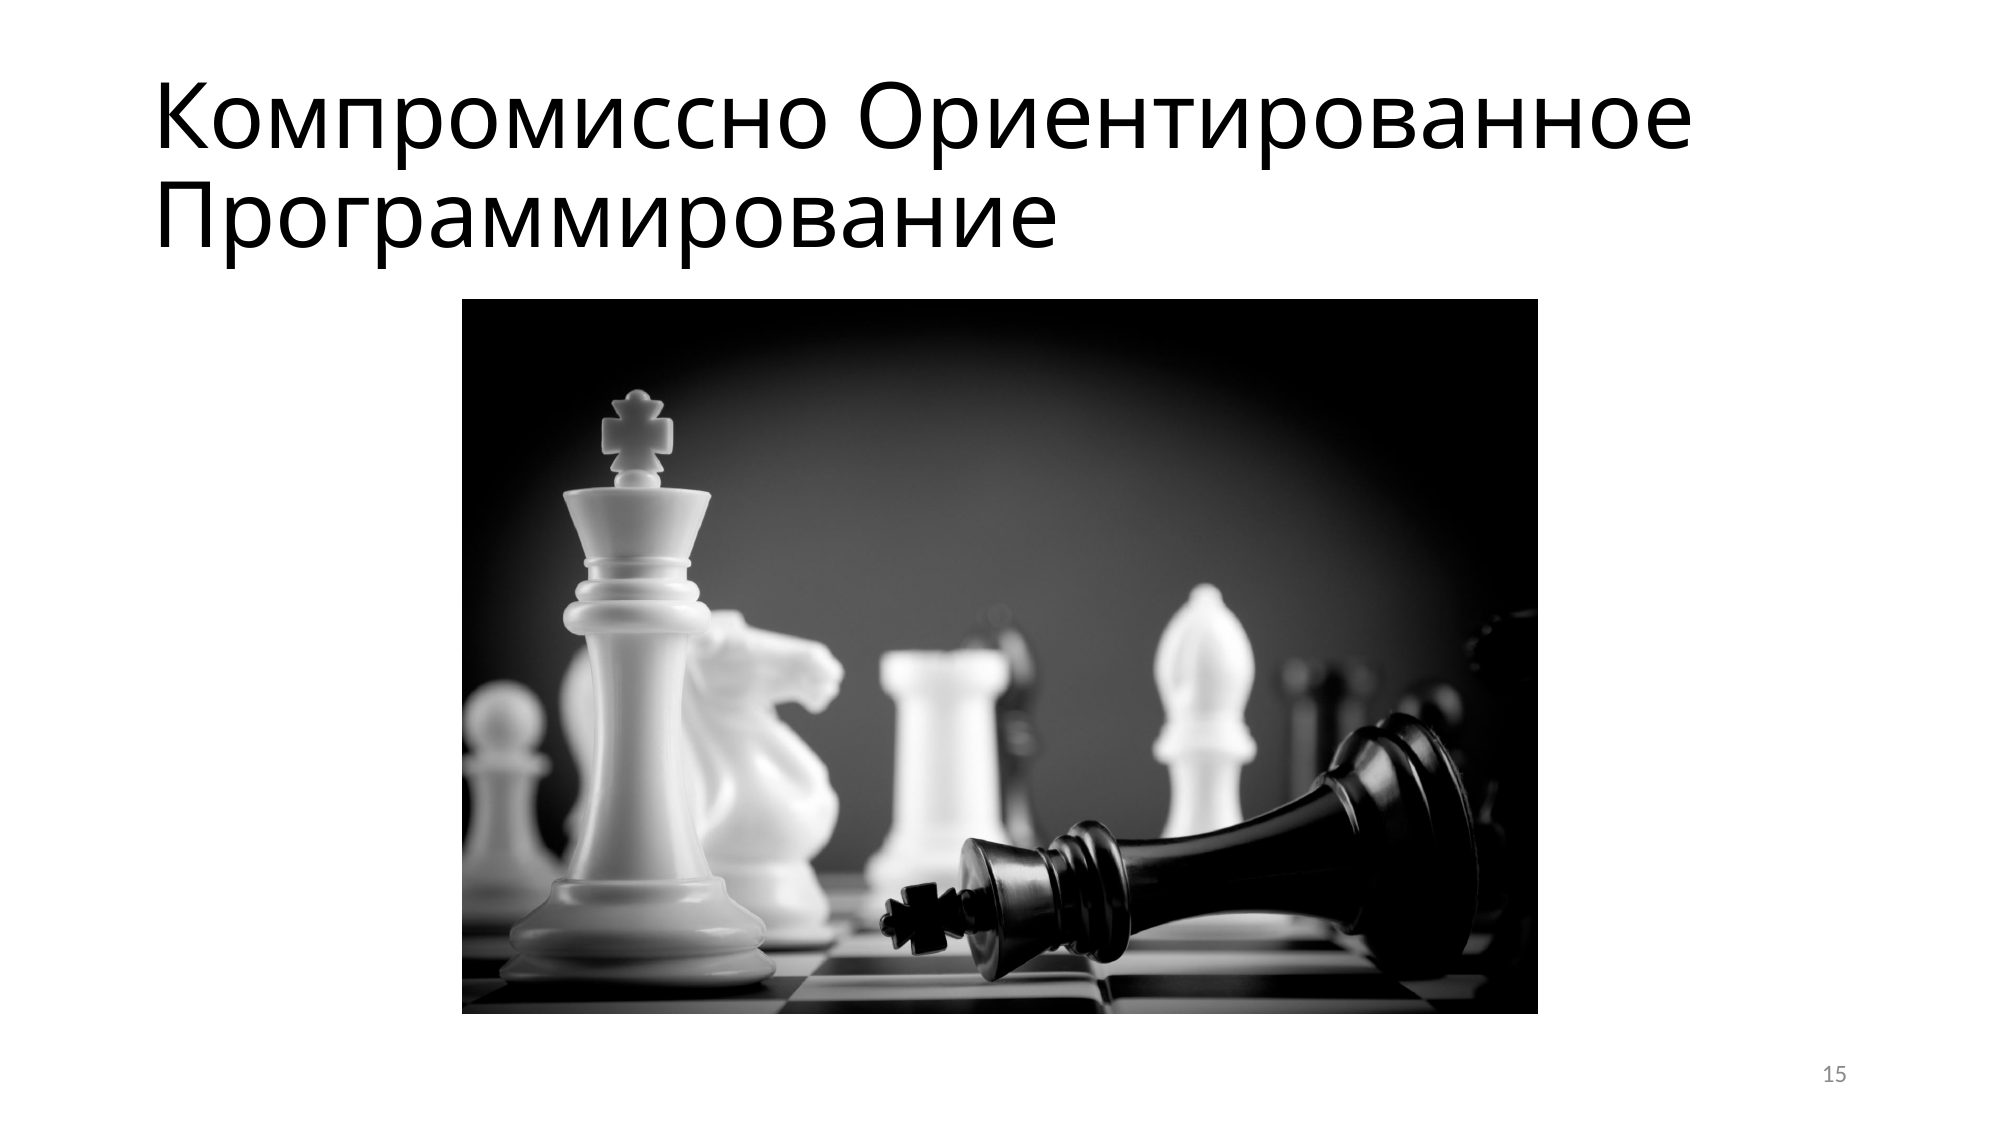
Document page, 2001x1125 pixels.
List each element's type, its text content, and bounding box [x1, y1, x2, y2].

slide_number 15 [1412, 1042, 1863, 1103]
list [462, 299, 1538, 1014]
title Компромиссно Ориентированное Программирование [137, 59, 1863, 278]
